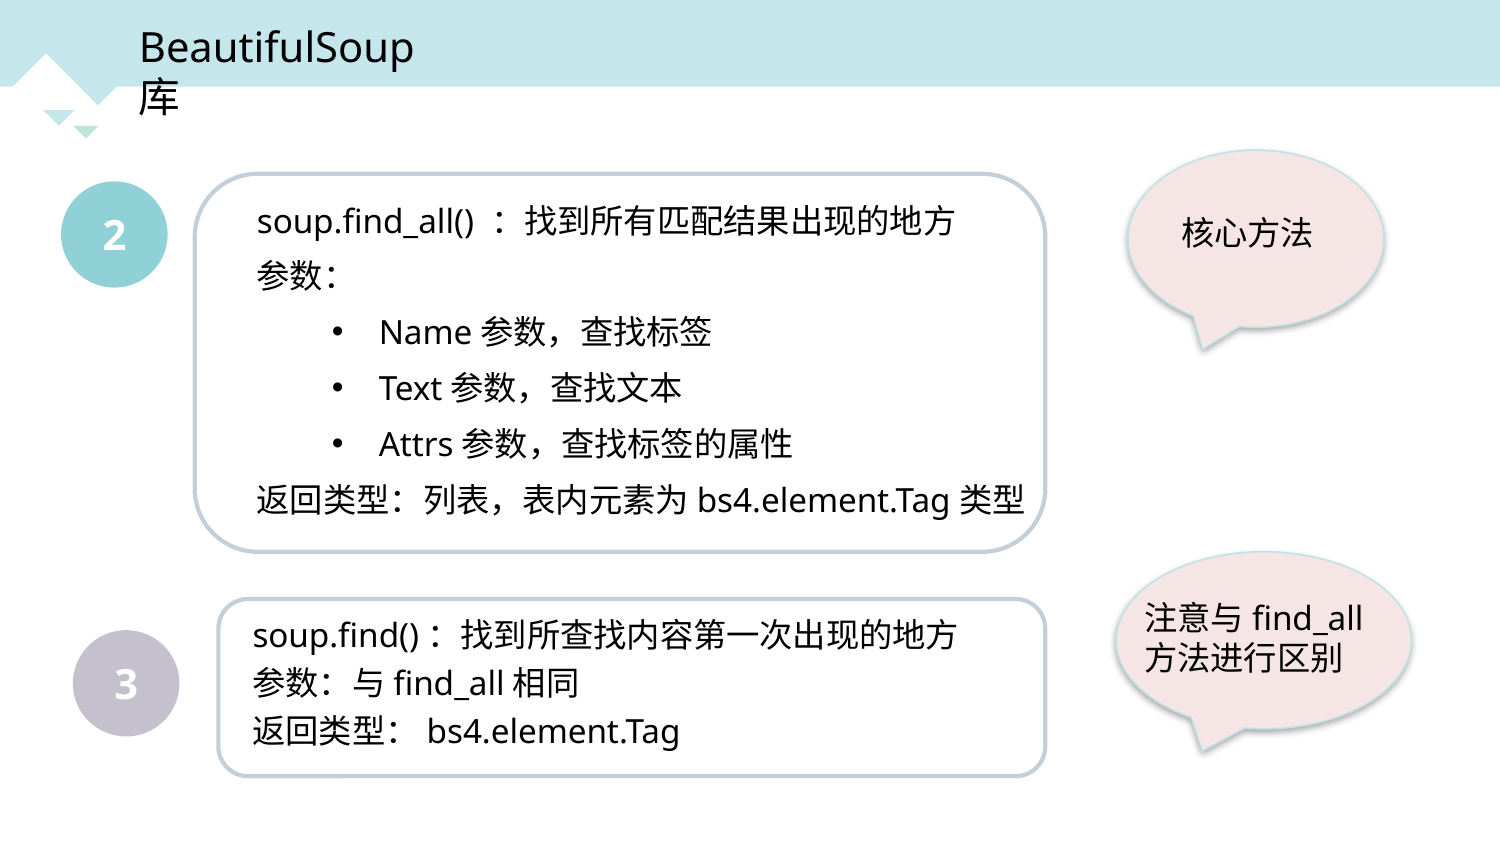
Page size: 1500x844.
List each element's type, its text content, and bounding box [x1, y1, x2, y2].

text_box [64, 622, 188, 745]
text_box BeautifulSoup库 [123, 13, 478, 129]
text_box [216, 596, 1048, 779]
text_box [1115, 551, 1412, 730]
text_box [192, 171, 1006, 552]
text_box soup.find_all() ：找到所有匹配结果出现的地方 参数： Name参数，查找标签 Text参数，查找文本 Attrs参数，查找标签的属性 返回类型：列表，表内元素为bs4.element.Tag类型 [242, 176, 1093, 583]
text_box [52, 173, 176, 296]
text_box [1127, 149, 1436, 328]
